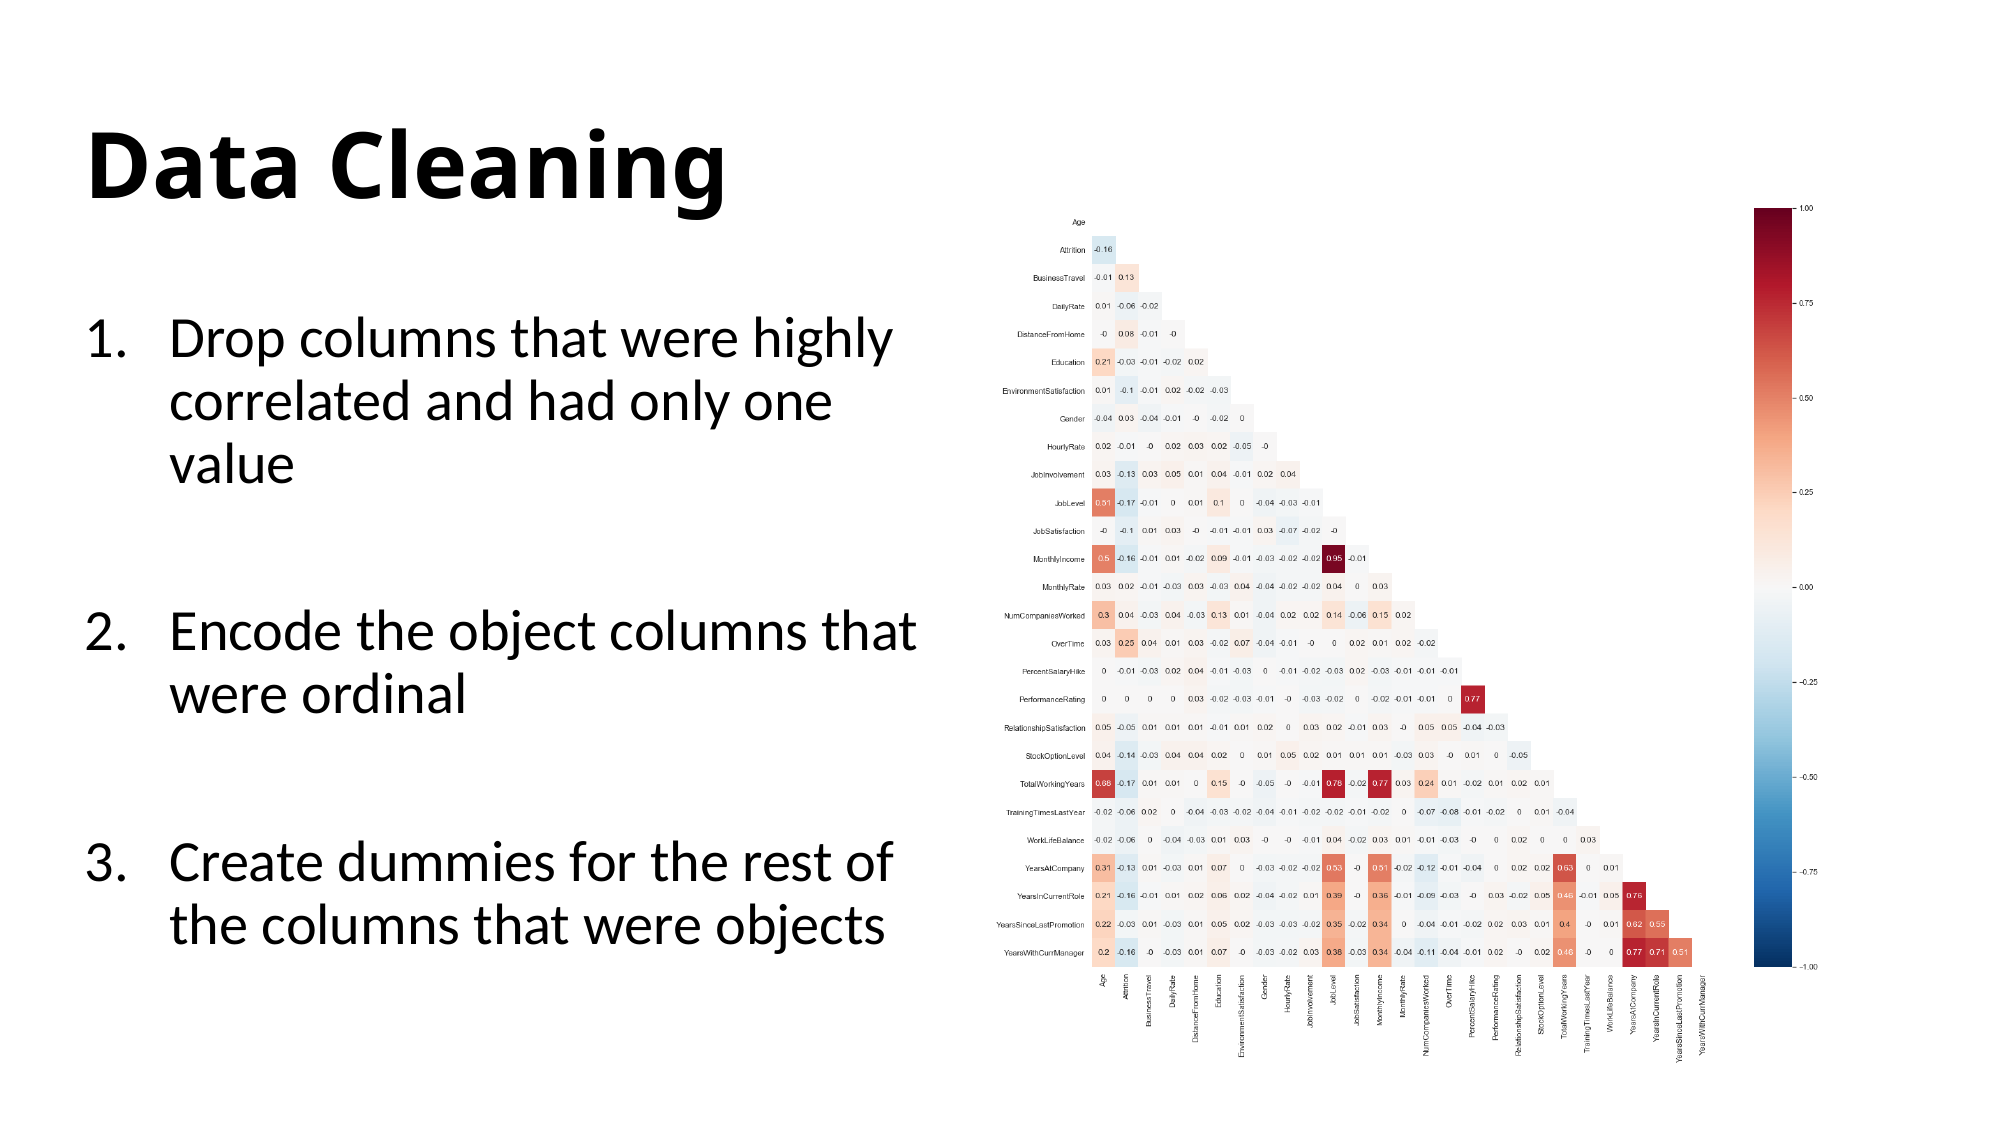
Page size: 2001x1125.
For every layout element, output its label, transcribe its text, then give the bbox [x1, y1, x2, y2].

title Data Cleaning [70, 59, 1863, 278]
picture [966, 87, 1971, 1092]
list Drop columns that were highly correlated and had only one value Encode the object columns that were ordinal Create dummies for the rest of the columns that were objects [70, 299, 950, 1014]
